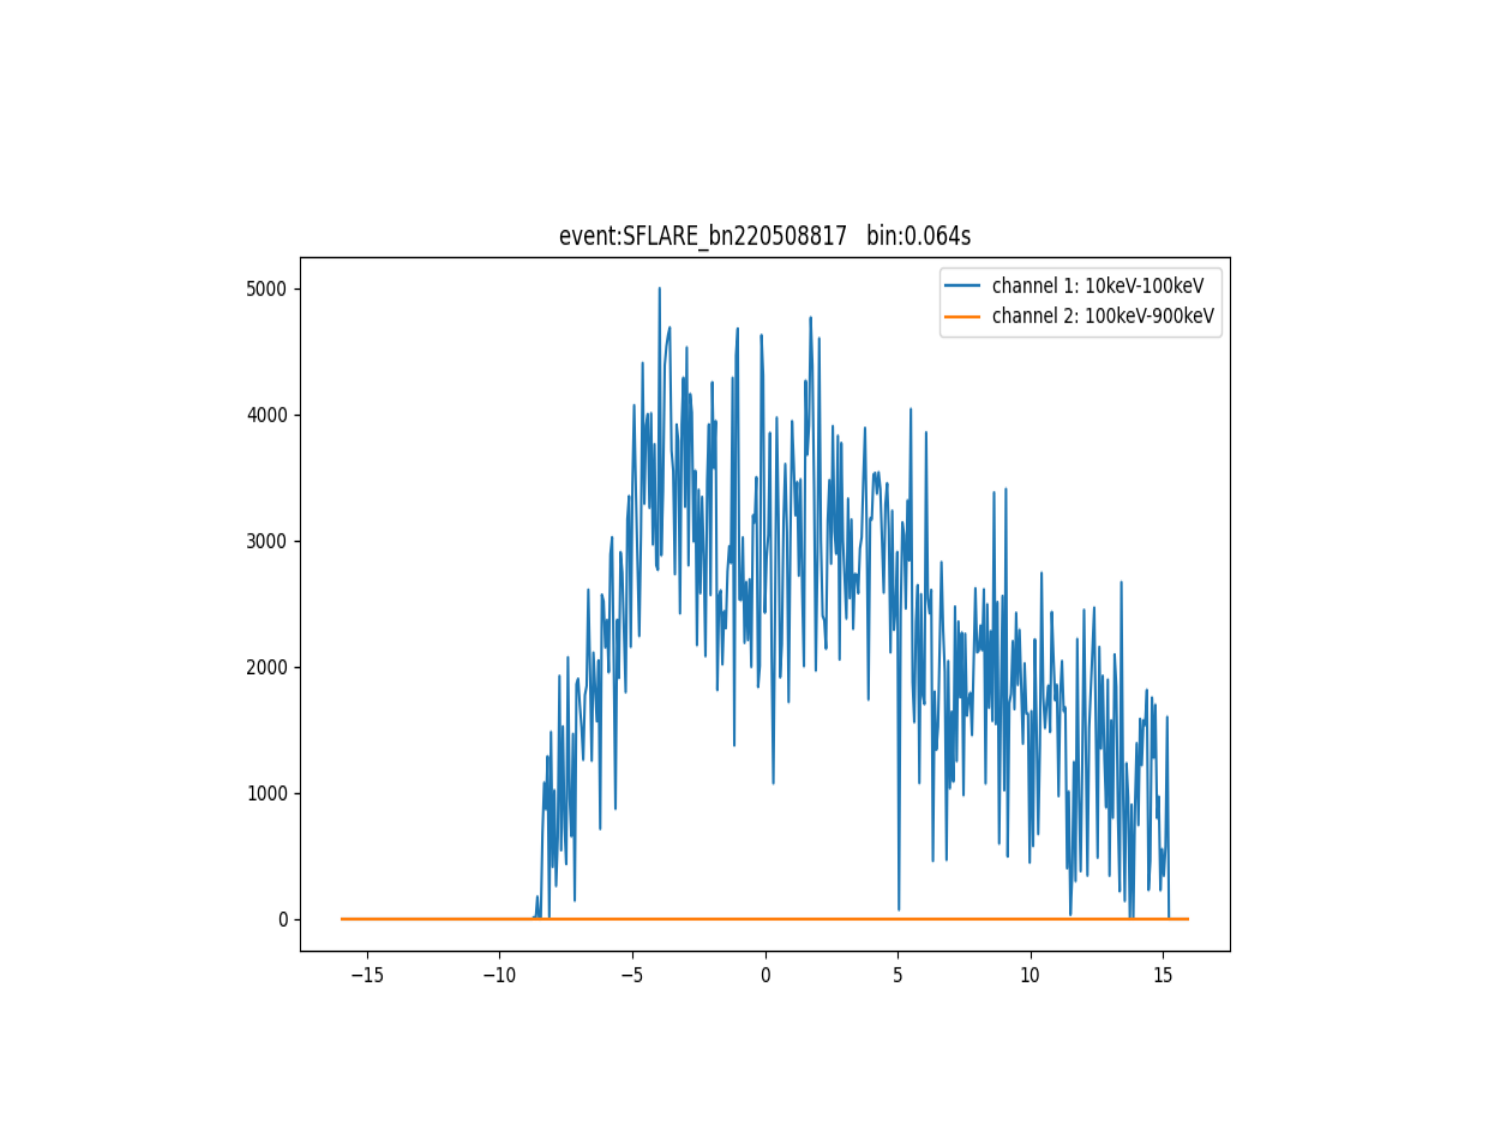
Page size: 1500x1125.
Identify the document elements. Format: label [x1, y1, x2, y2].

picture [149, 149, 1351, 1051]
